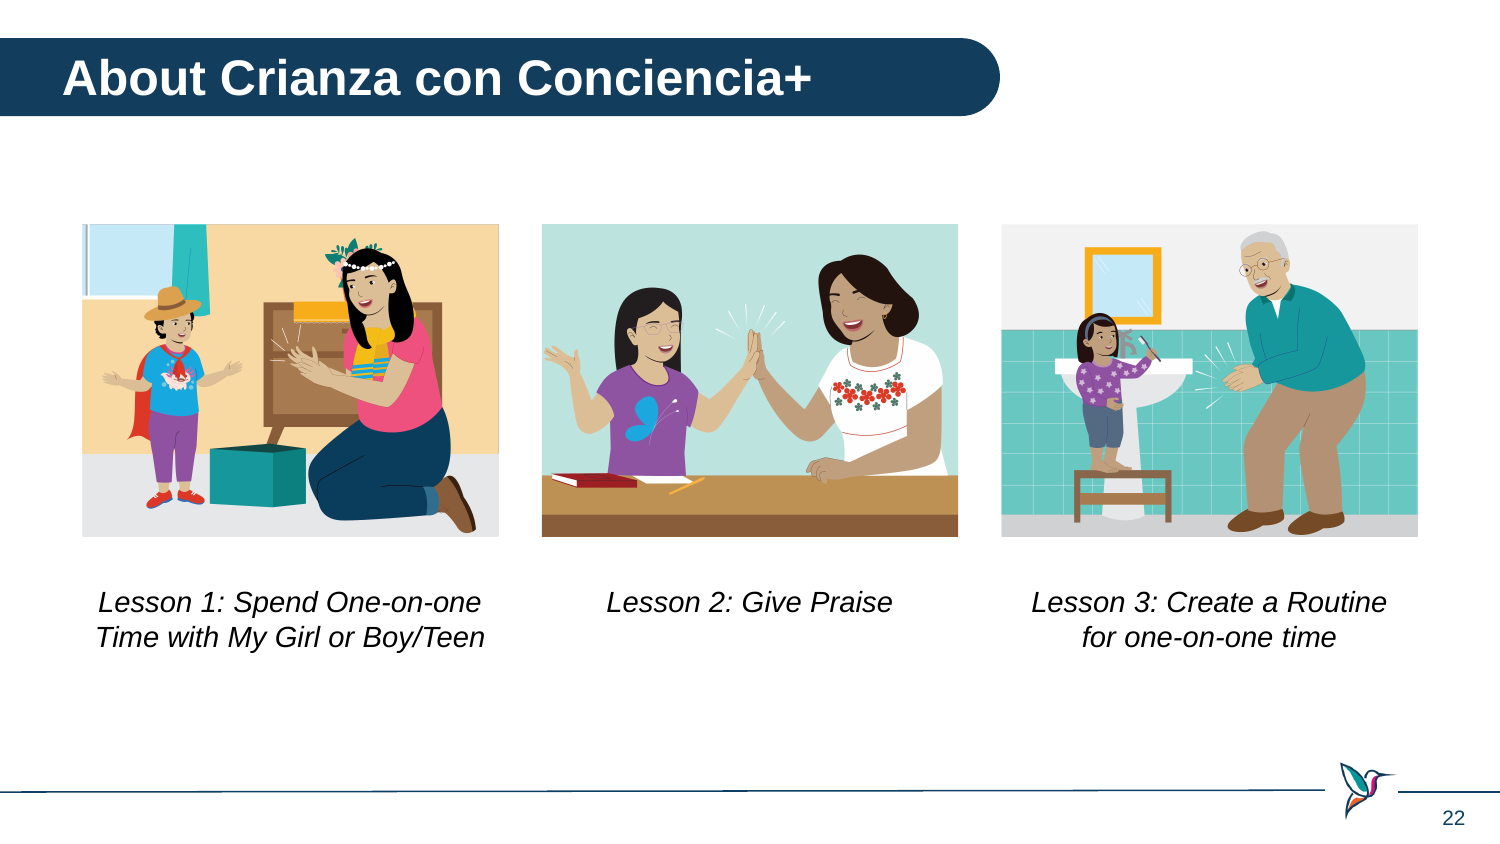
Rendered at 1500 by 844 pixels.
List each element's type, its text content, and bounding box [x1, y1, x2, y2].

text_box About Crianza con Conciencia+ [46, 37, 1500, 113]
text_box Lesson 1: Spend One-on-one Time with My Girl or Boy/Teen [76, 568, 505, 669]
picture [541, 224, 959, 538]
text_box Lesson 3: Create a Routine for one-on-one time [995, 568, 1424, 669]
text_box [0, 38, 977, 117]
text_box Lesson 2: Give Praise [536, 568, 964, 634]
picture [81, 224, 499, 538]
picture [1001, 224, 1419, 538]
picture [1338, 759, 1398, 823]
